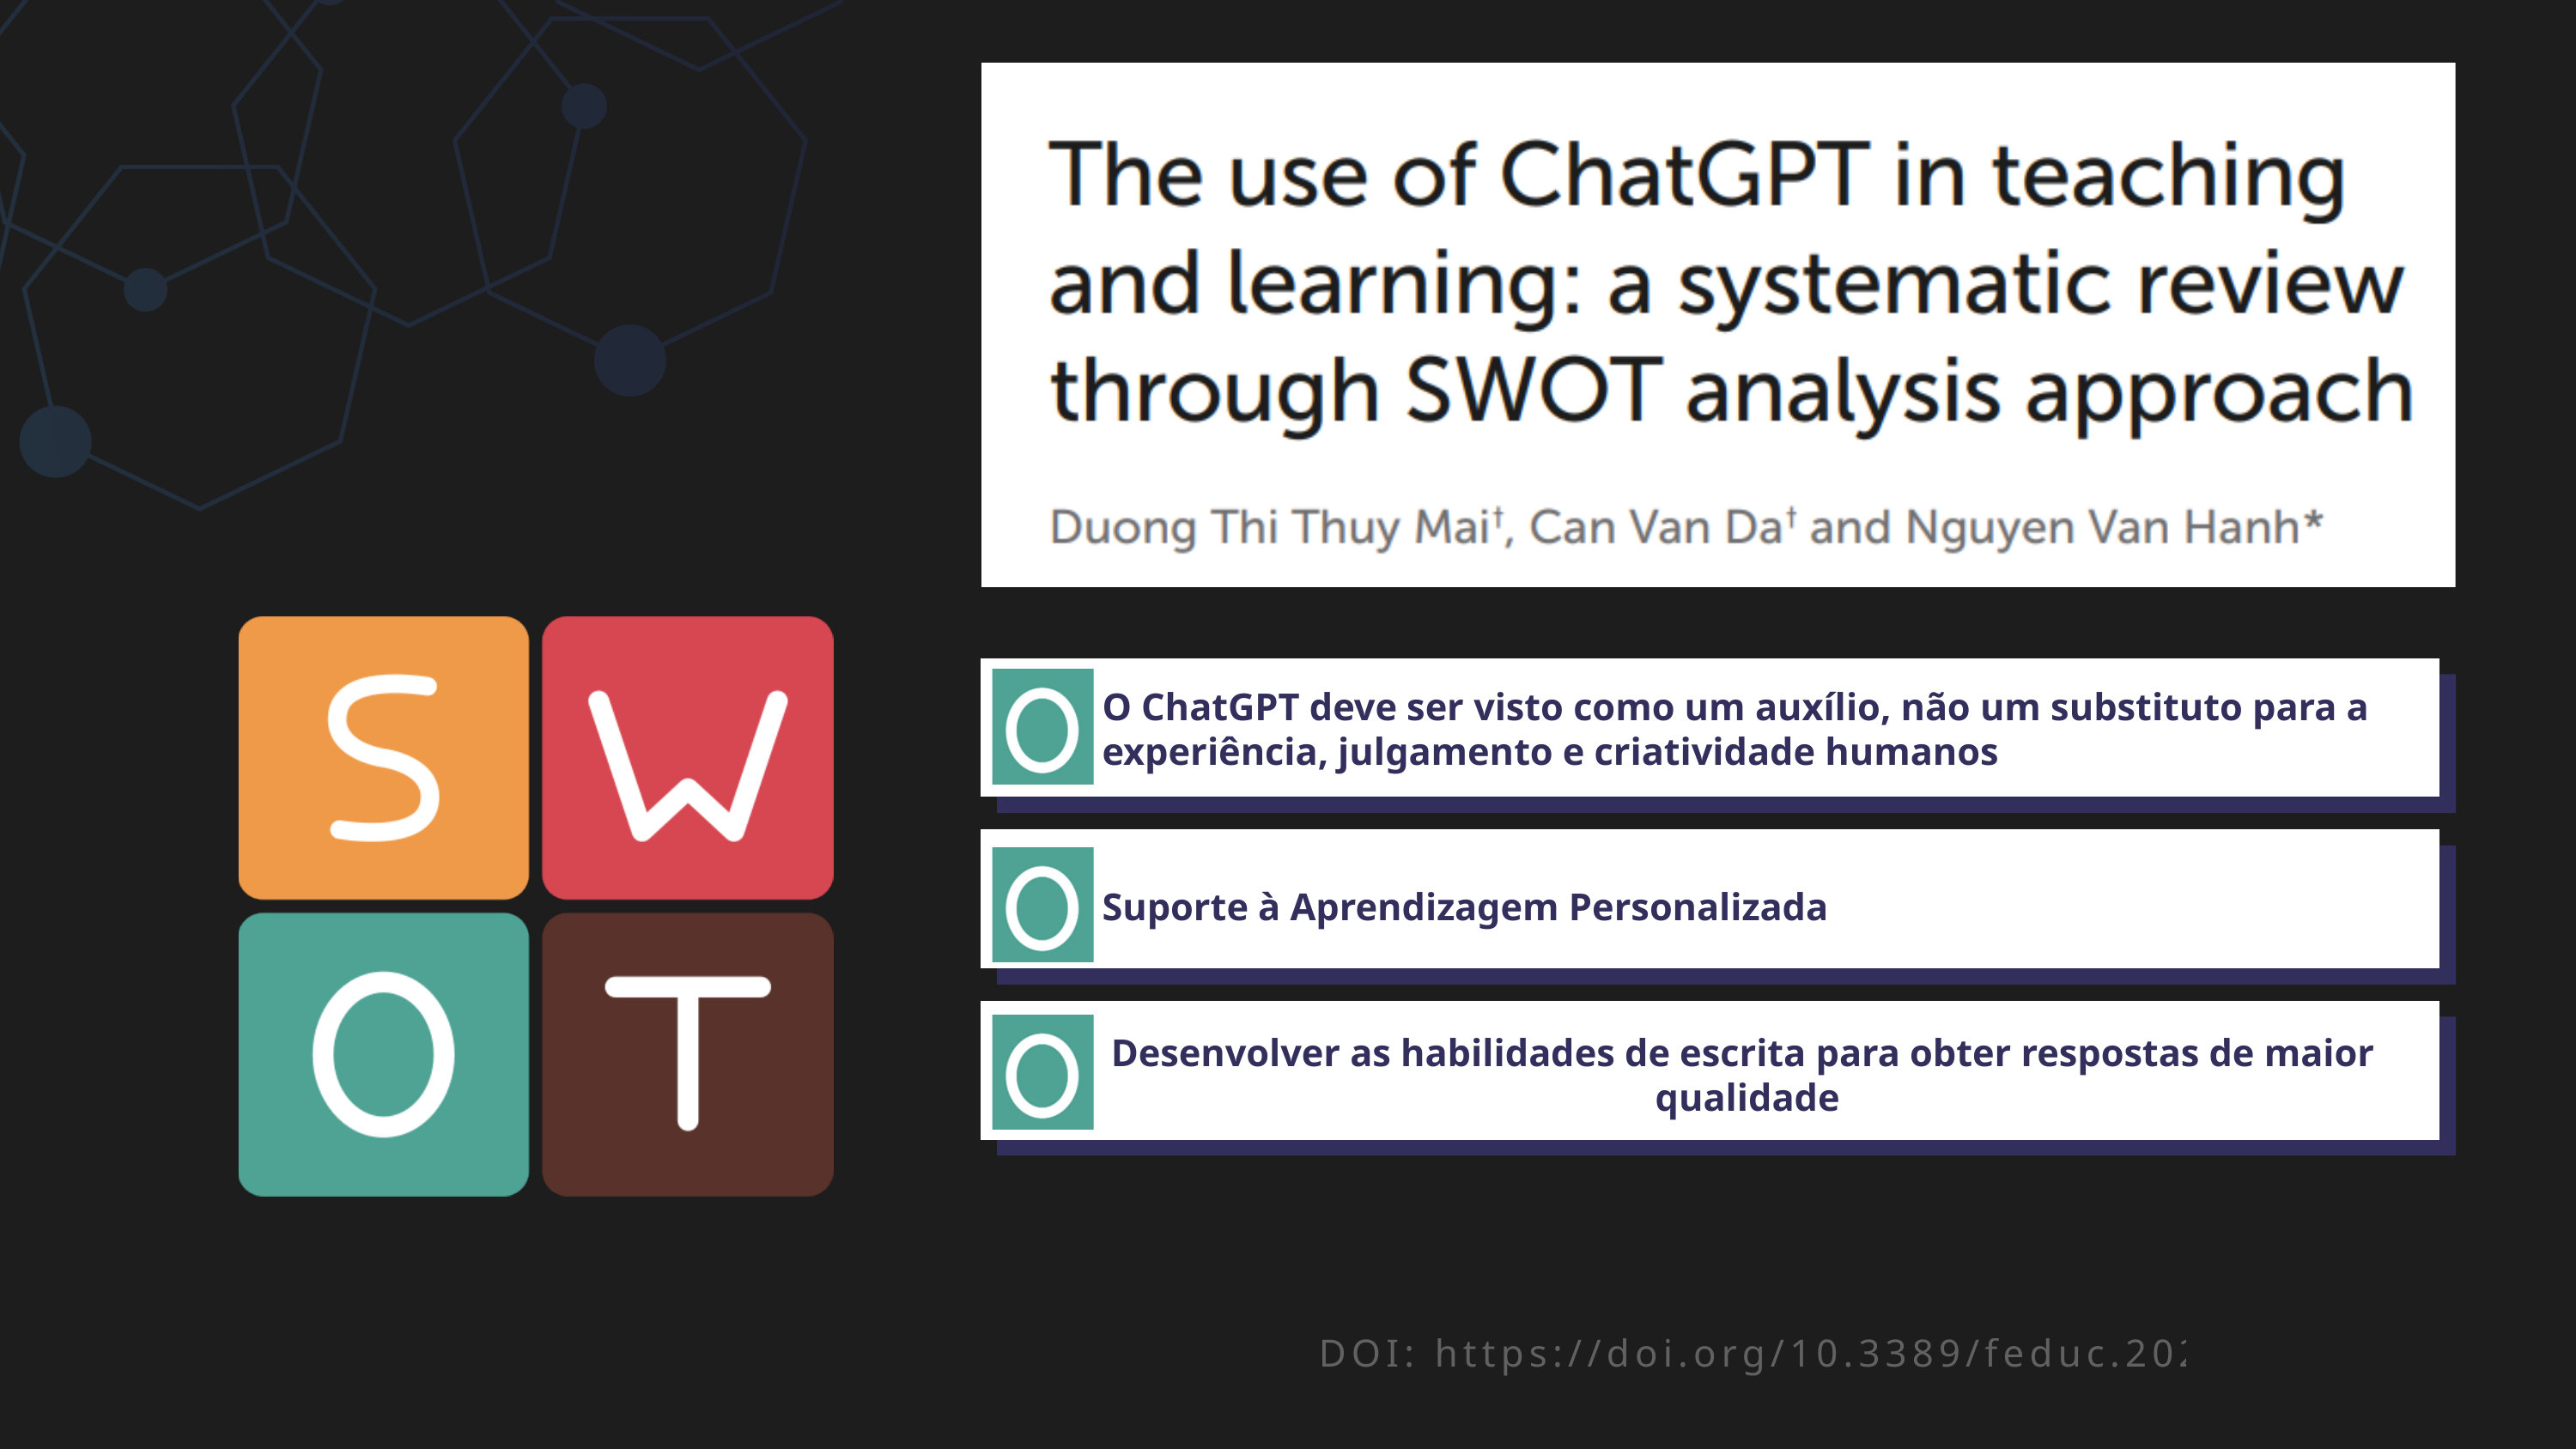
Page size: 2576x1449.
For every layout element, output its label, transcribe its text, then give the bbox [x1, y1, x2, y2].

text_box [981, 1000, 2457, 1156]
text_box DOI: https://doi.org/10.3389/feduc.2024.1328769 [1276, 1328, 2432, 1375]
text_box [981, 63, 2456, 587]
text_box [981, 829, 2457, 985]
text_box [238, 616, 834, 1197]
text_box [981, 658, 2457, 814]
text_box [0, 0, 1089, 636]
